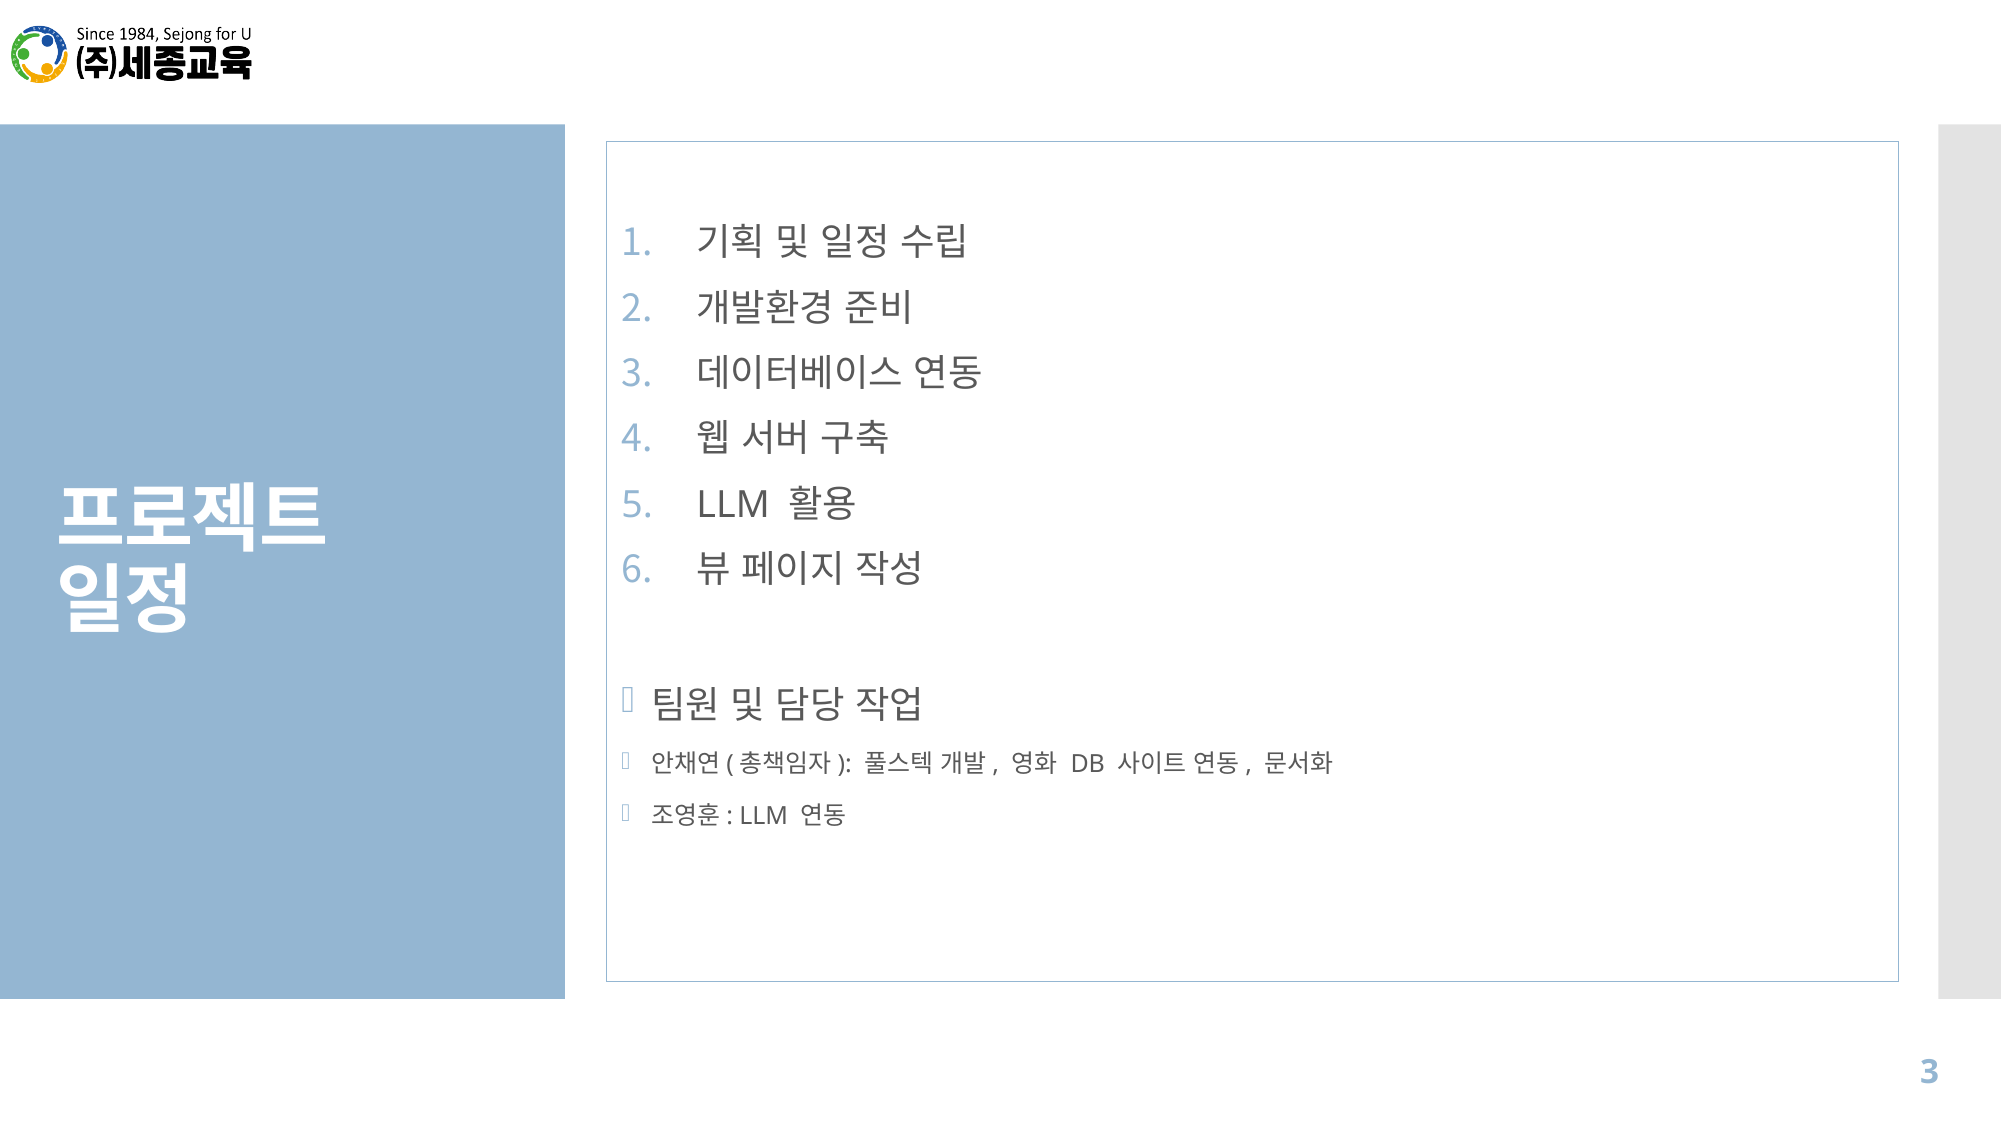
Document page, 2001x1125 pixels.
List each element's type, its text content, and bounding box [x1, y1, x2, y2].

picture [0, 0, 266, 114]
title 프로젝트 일정 [41, 184, 525, 940]
list 기획 및 일정 수립 개발환경 준비 데이터베이스 연동 웹 서버 구축 LLM 활용 뷰 페이지 작성 팀원 및 담당 작업 안채연(총책임자): 풀스텍 개발, 영화 DB 사이트 연동, 문서화 조영훈: LLM 연동 [606, 141, 1899, 982]
slide_number 3 [1703, 1042, 1955, 1103]
